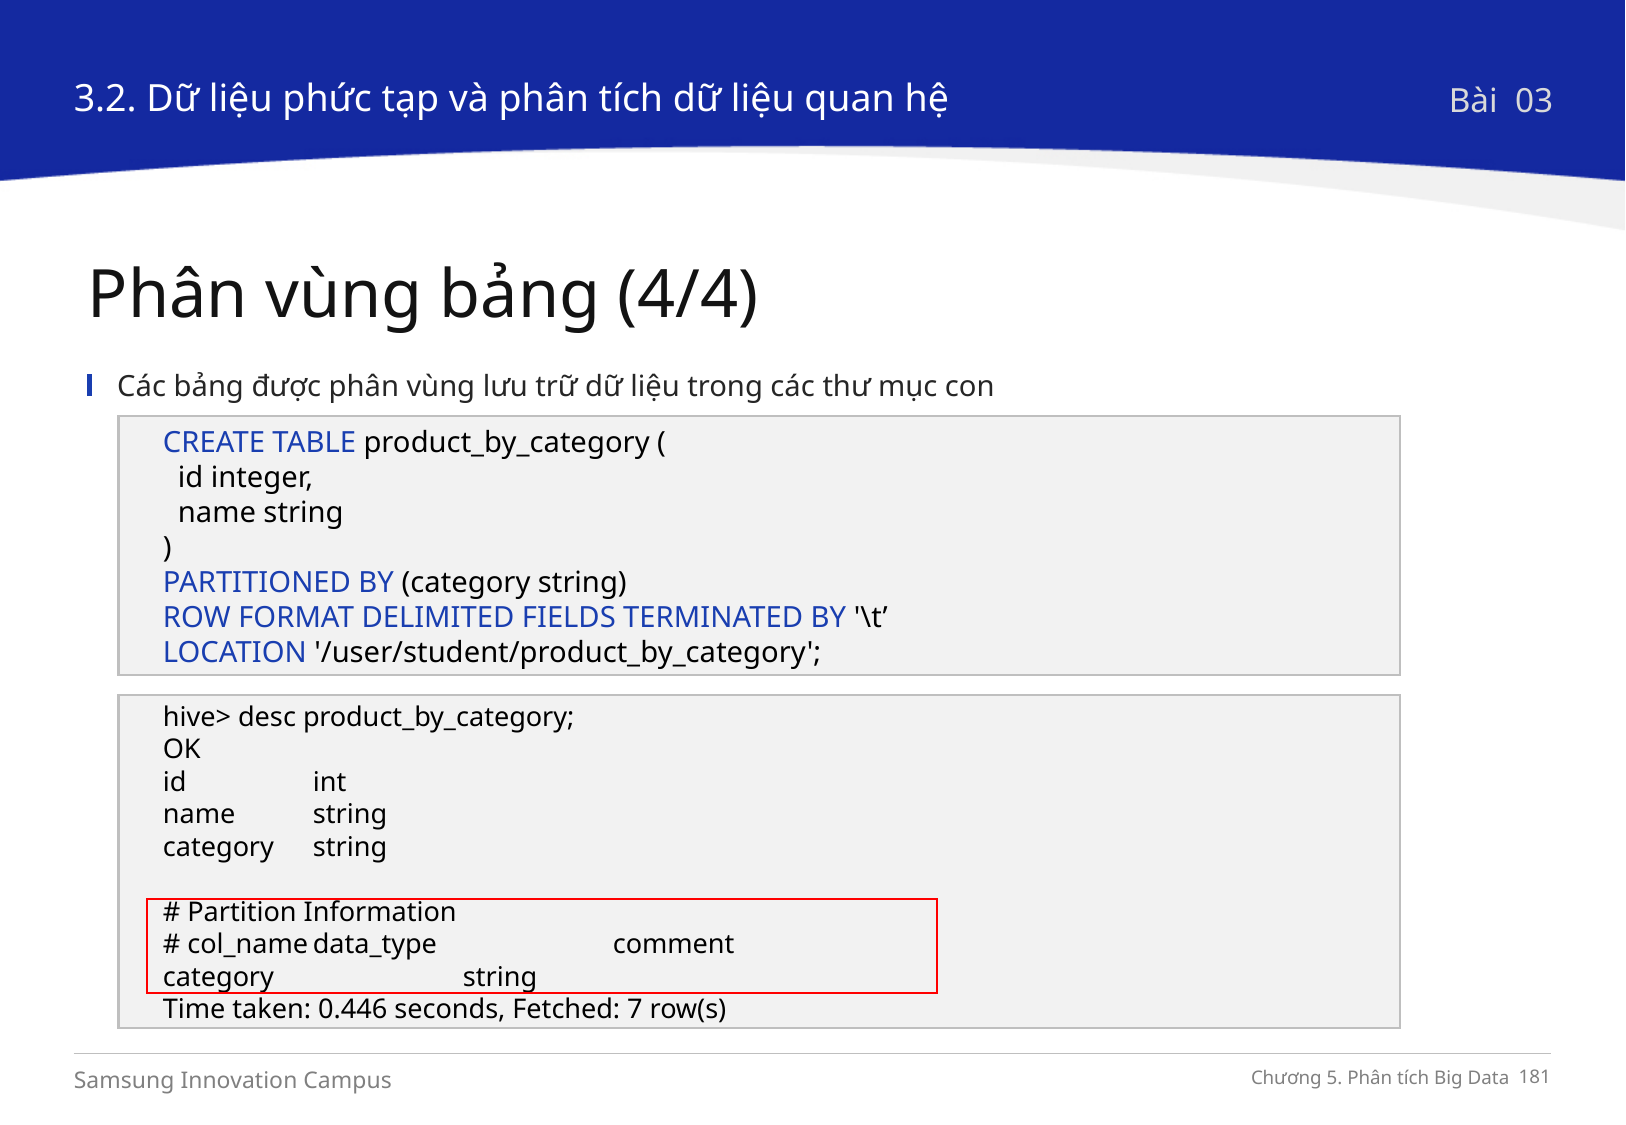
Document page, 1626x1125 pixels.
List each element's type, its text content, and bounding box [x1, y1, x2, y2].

list Phân vùng bảng (4/4) [87, 249, 1531, 331]
list 3.2. Dữ liệu phức tạp và phân tích dữ liệu quan hệ [73, 73, 1396, 119]
list Các bảng được phân vùng lưu trữ dữ liệu trong các thư mục con [87, 365, 1531, 516]
picture [0, 0, 1625, 1125]
text_box [146, 898, 938, 994]
text_box CREATE TABLE product_by_category ( id integer, name string ) PARTITIONED BY (category string) ROW FORMAT DELIMITED FIELDS TERMINATED BY '\t’ LOCATION '/user/student/product_by_category'; [117, 415, 1401, 676]
list Bài 03 [1423, 79, 1554, 120]
text_box hive> desc product_by_category; OK id int name string category string # Partition Information # col_name data_type comment category string Time taken: 0.446 seconds, Fetched: 7 row(s) [117, 694, 1401, 1029]
